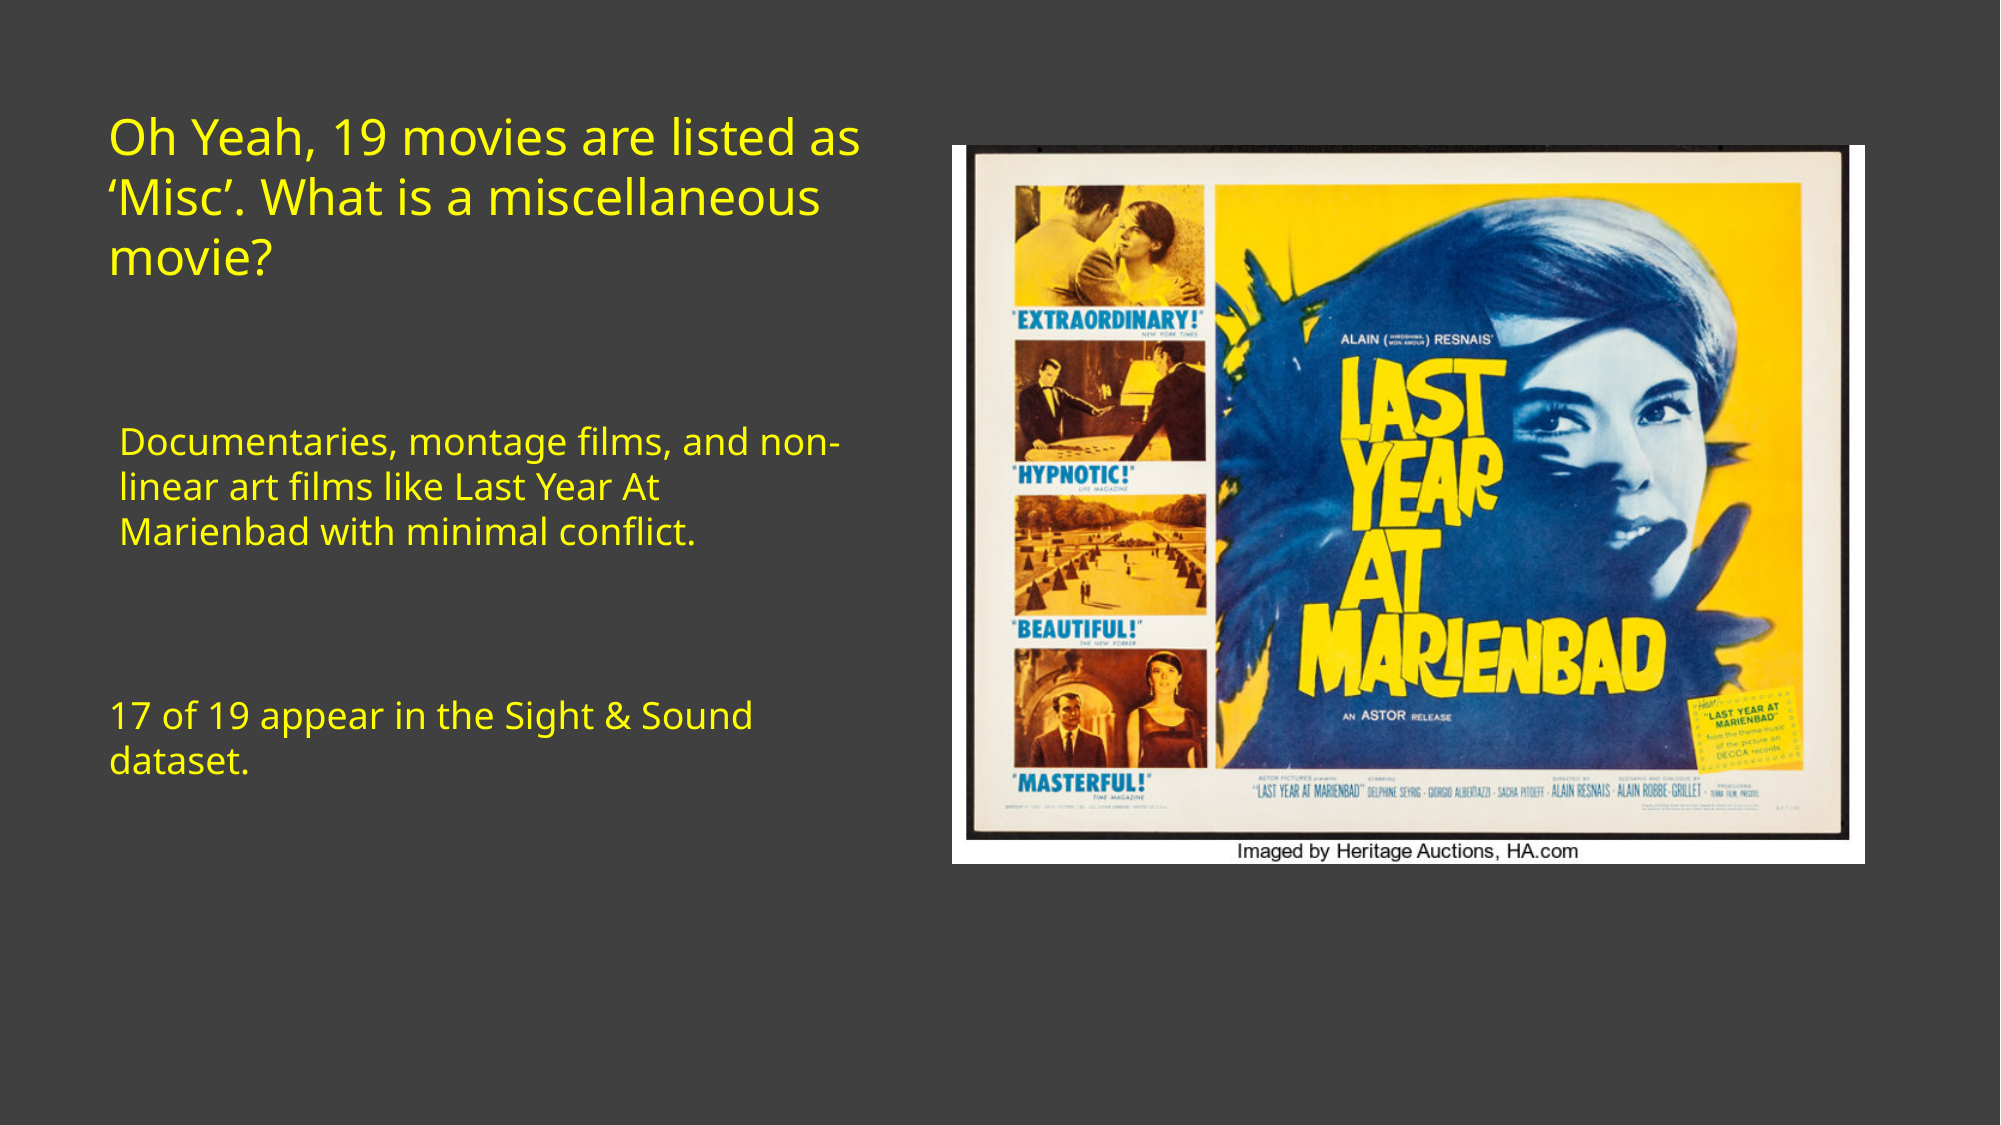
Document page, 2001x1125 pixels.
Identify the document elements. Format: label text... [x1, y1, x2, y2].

text_box 17 of 19 appear in the Sight & Sound dataset. [94, 684, 799, 789]
text_box Oh Yeah, 19 movies are listed as ‘Misc’. What is a miscellaneous movie? [94, 97, 953, 293]
picture [952, 145, 1865, 864]
text_box Documentaries, montage films, and non-linear art films like Last Year At Marienbad with minimal conflict. [103, 410, 876, 561]
